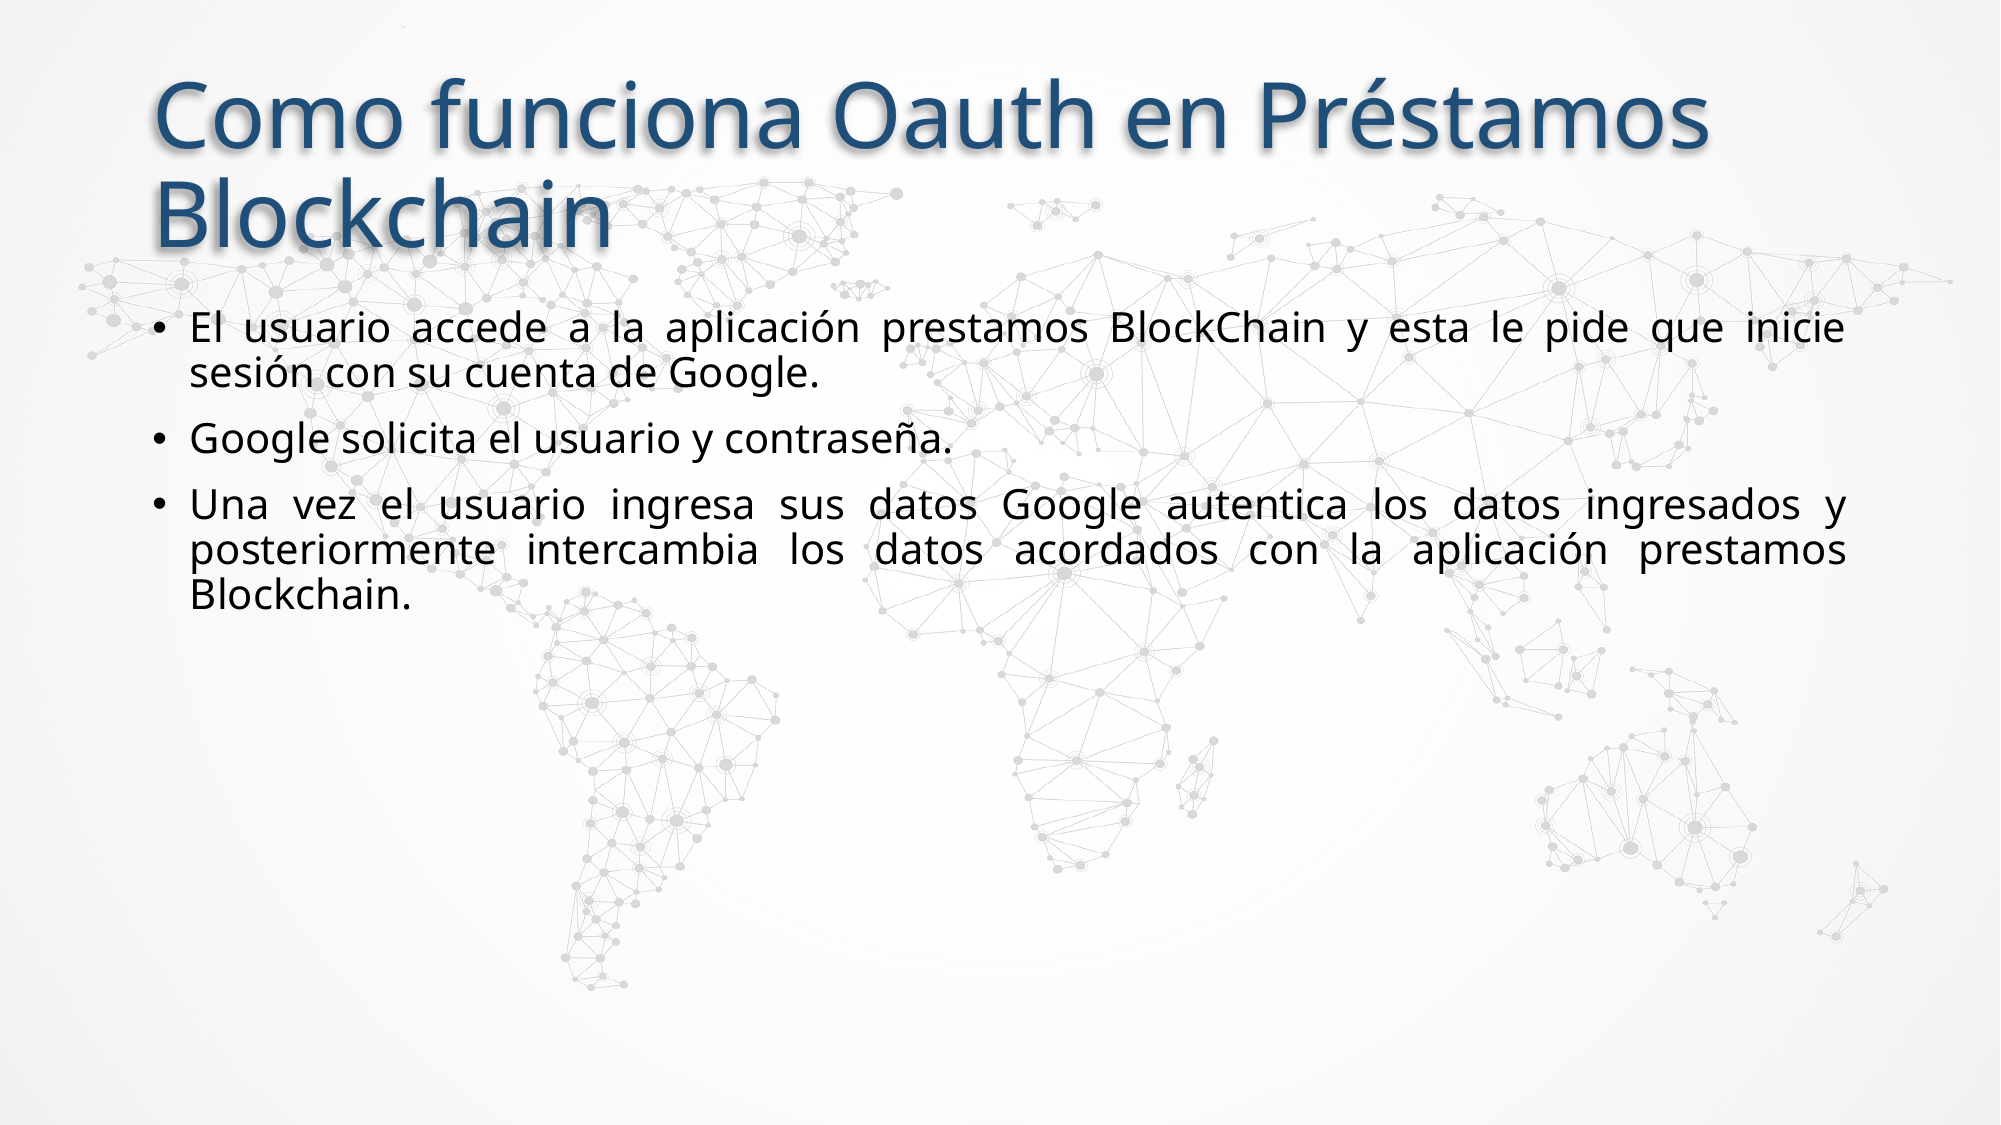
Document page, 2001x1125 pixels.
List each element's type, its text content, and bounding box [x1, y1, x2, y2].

title Como funciona Oauth en Préstamos Blockchain [137, 59, 1863, 278]
list El usuario accede a la aplicación prestamos BlockChain y esta le pide que inicie sesión con su cuenta de Google. Google solicita el usuario y contraseña. Una vez el usuario ingresa sus datos Google autentica los datos ingresados y posteriormente intercambia los datos acordados con la aplicación prestamos Blockchain. [137, 299, 1863, 1014]
